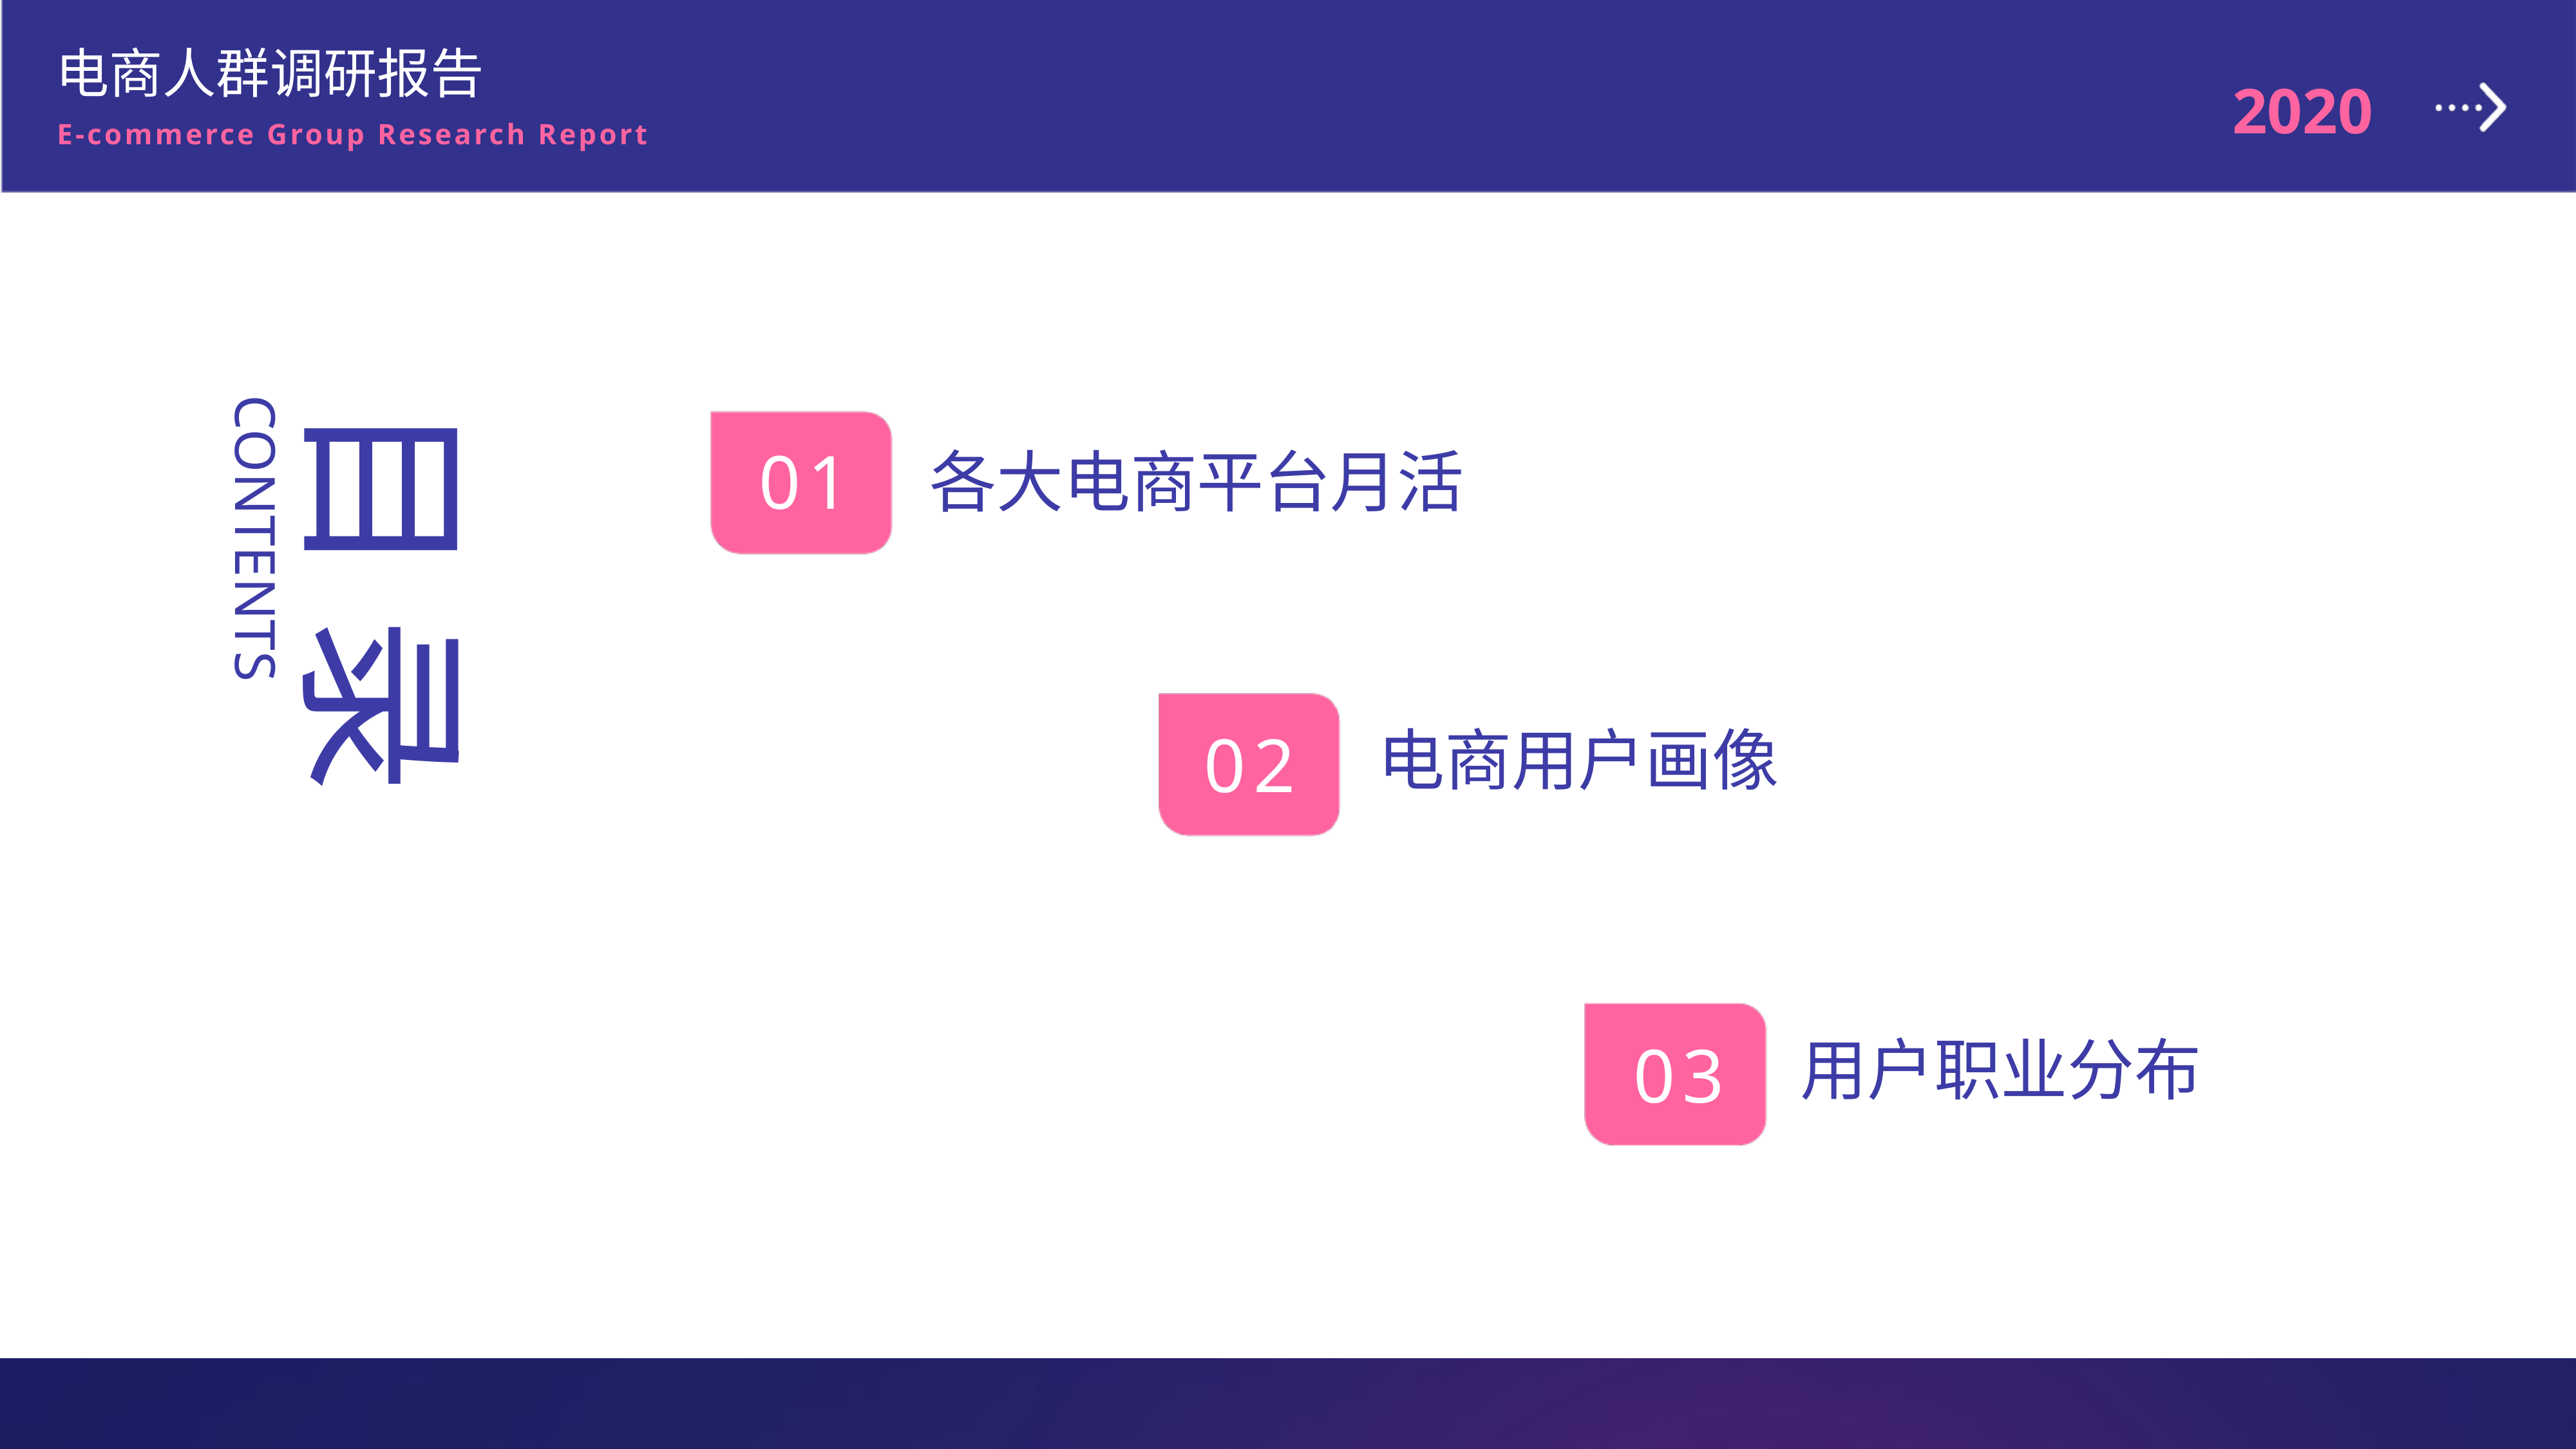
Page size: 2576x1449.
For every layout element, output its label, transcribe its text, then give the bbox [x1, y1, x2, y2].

text_box 电商用户画像 [1368, 713, 1936, 794]
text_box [709, 410, 894, 556]
text_box 目录 [260, 390, 502, 949]
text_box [1158, 692, 1342, 838]
text_box 各大电商平台月活 [920, 435, 1841, 516]
picture [0, 0, 2576, 193]
picture [0, 1358, 2576, 1449]
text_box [1584, 1001, 1768, 1149]
text_box CONTENTS [230, 385, 296, 892]
text_box 用户职业分布 [1791, 1023, 2362, 1104]
